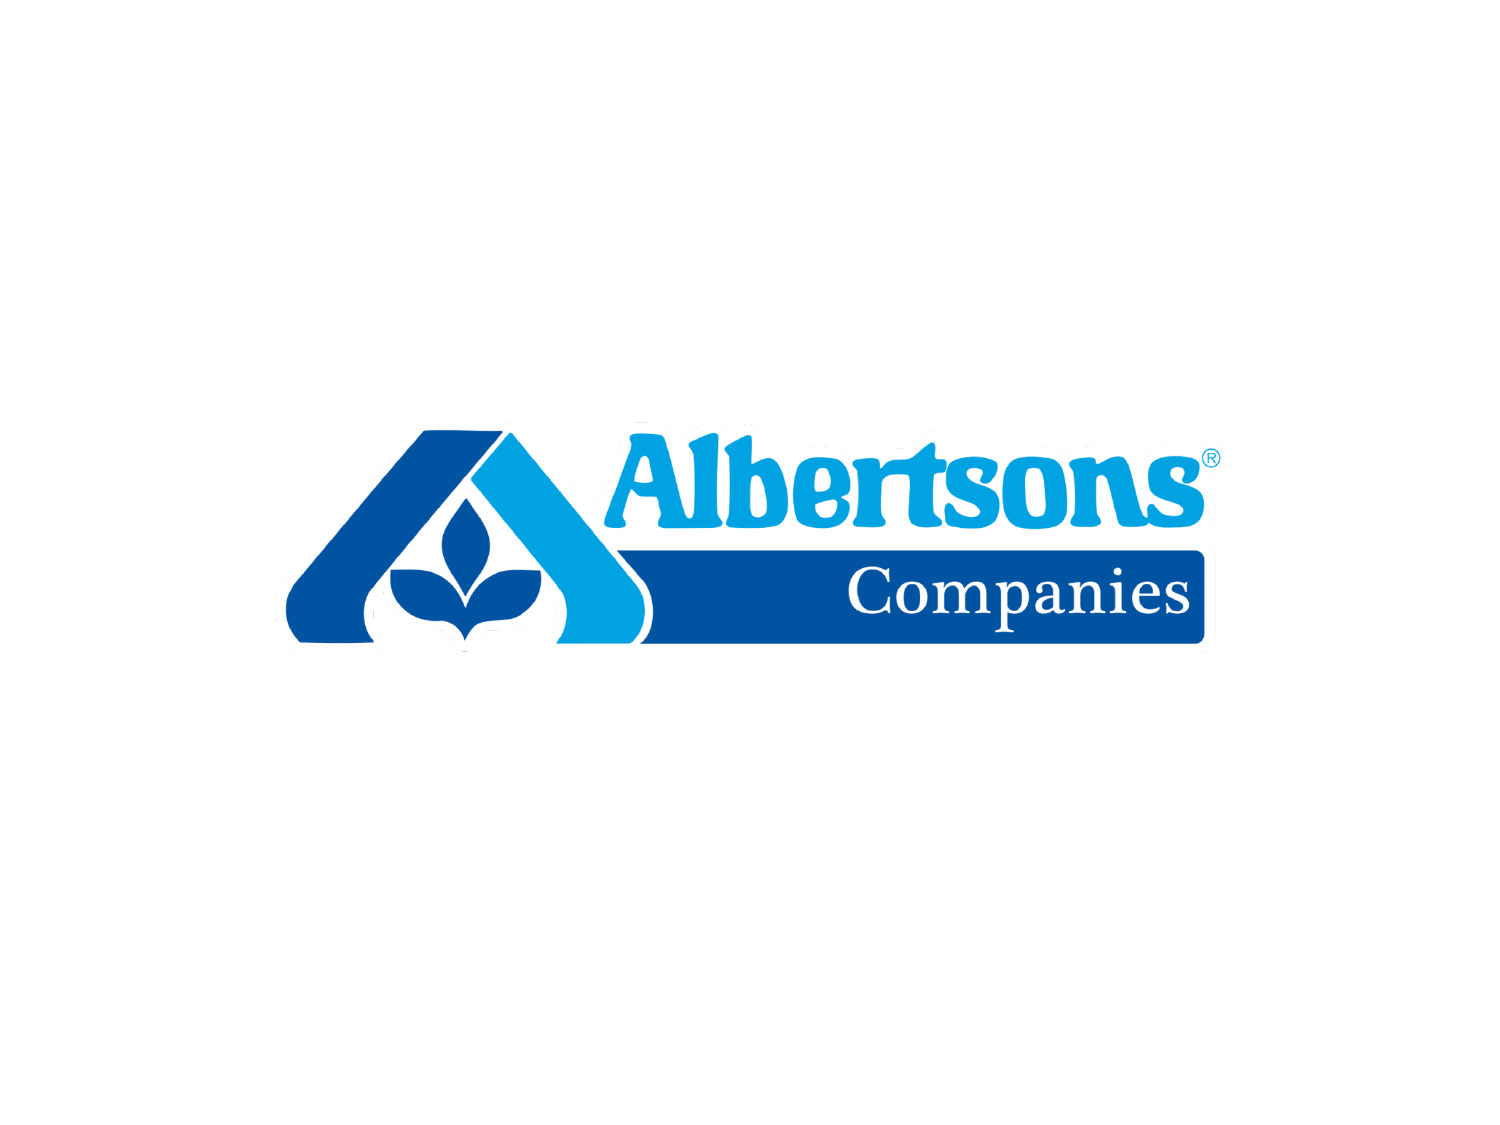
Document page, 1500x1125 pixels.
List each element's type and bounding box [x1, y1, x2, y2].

picture [263, 412, 1251, 667]
